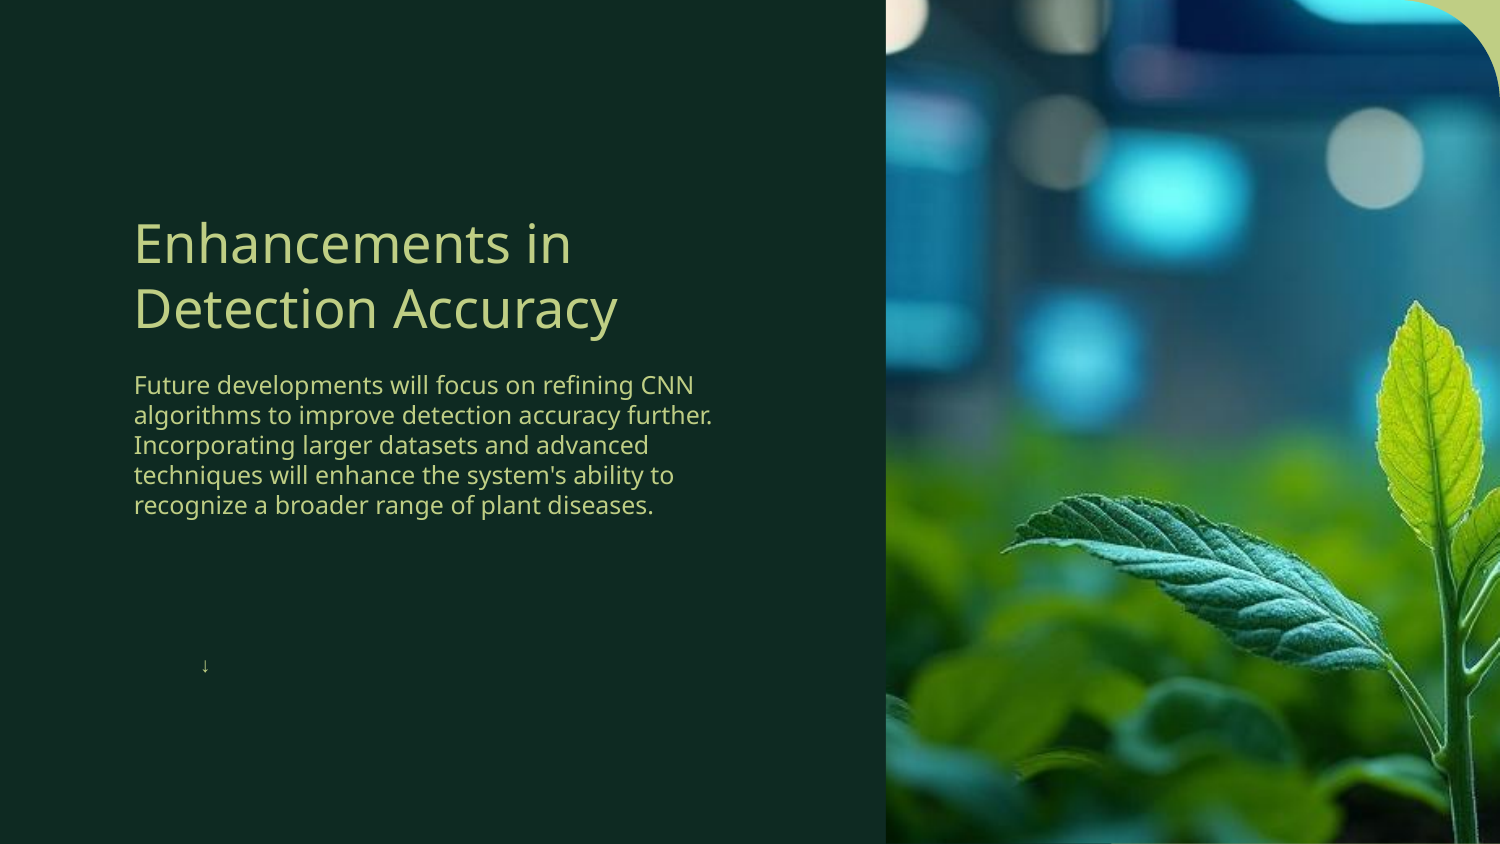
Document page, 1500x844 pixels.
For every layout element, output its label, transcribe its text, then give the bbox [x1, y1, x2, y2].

title Enhancements in Detection Accuracy [118, 129, 758, 354]
subtitle Future developments will focus on refining CNN algorithms to improve detection accuracy further. Incorporating larger datasets and advanced techniques will enhance the system's ability to recognize a broader range of plant diseases. [118, 354, 758, 639]
text_box ↓ [118, 651, 293, 677]
text_box [885, 0, 1500, 844]
